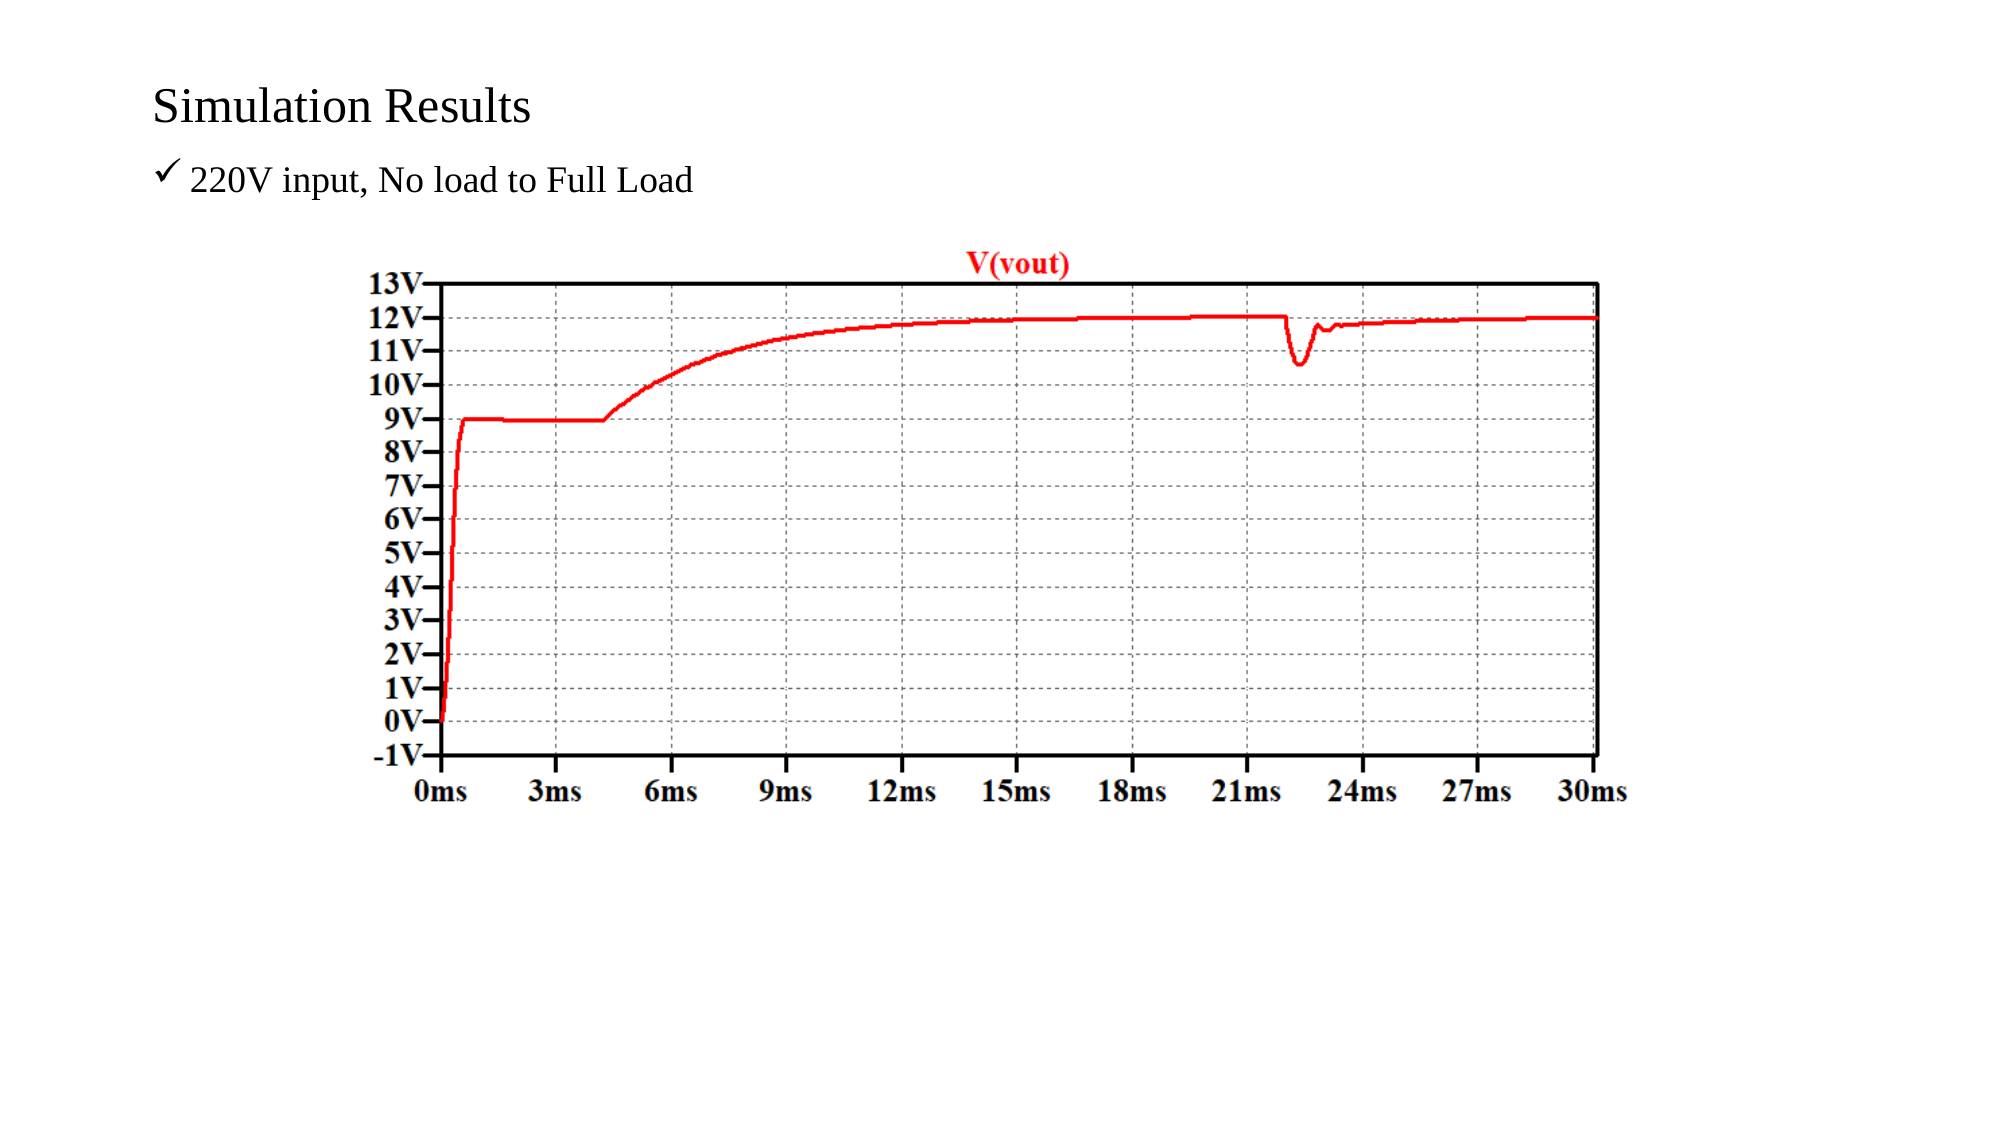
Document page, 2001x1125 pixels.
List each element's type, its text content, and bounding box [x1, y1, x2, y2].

list 220V input, No load to Full Load [137, 152, 1863, 227]
title Simulation Results [137, 59, 1863, 152]
picture [368, 245, 1632, 811]
